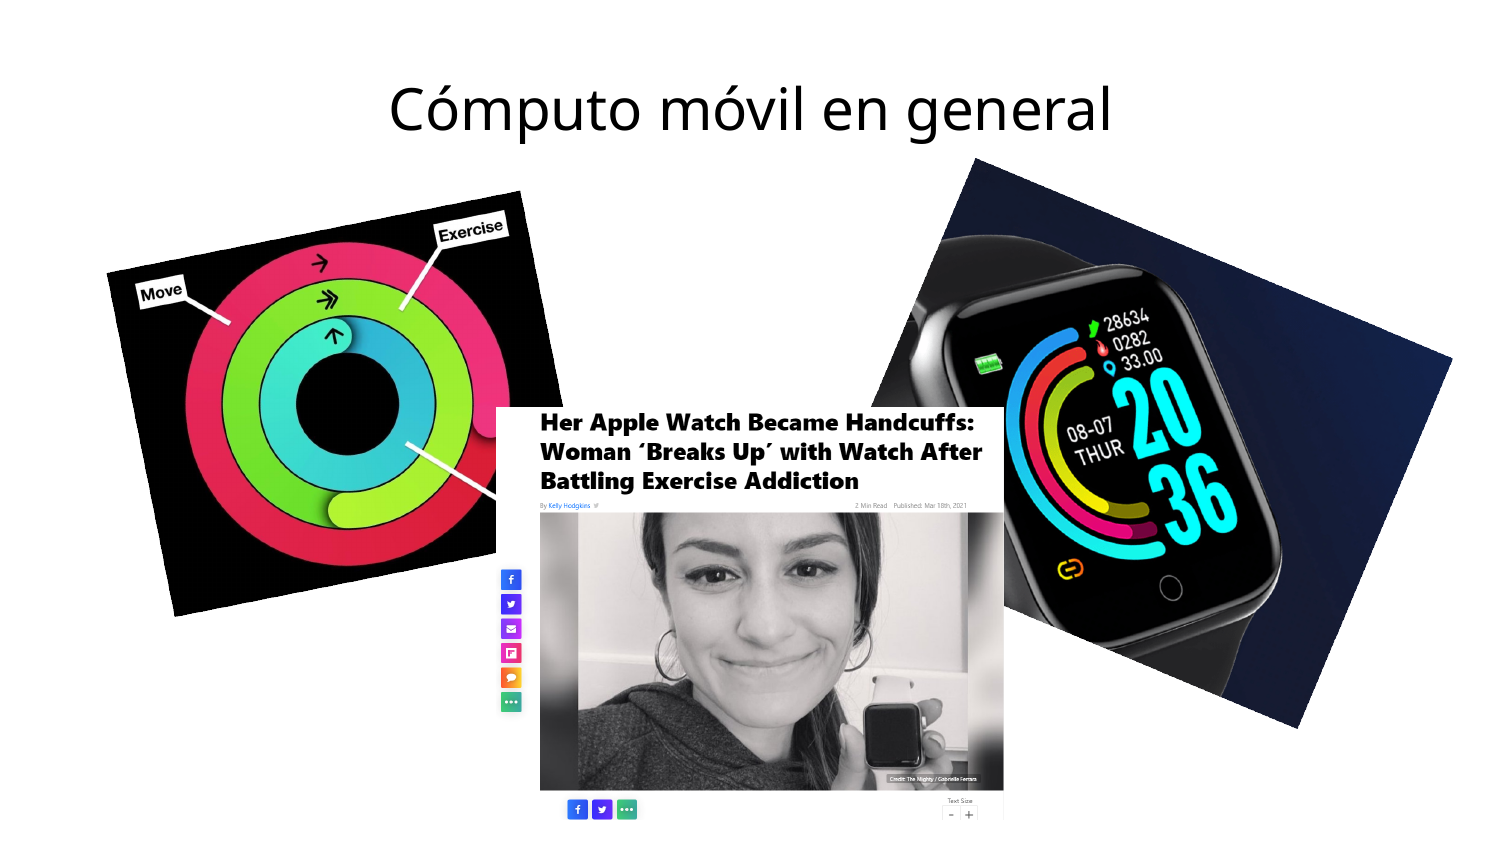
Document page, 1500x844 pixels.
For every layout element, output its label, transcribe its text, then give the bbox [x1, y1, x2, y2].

text_box Cómputo móvil en general [117, 67, 1385, 147]
picture [107, 159, 1452, 820]
